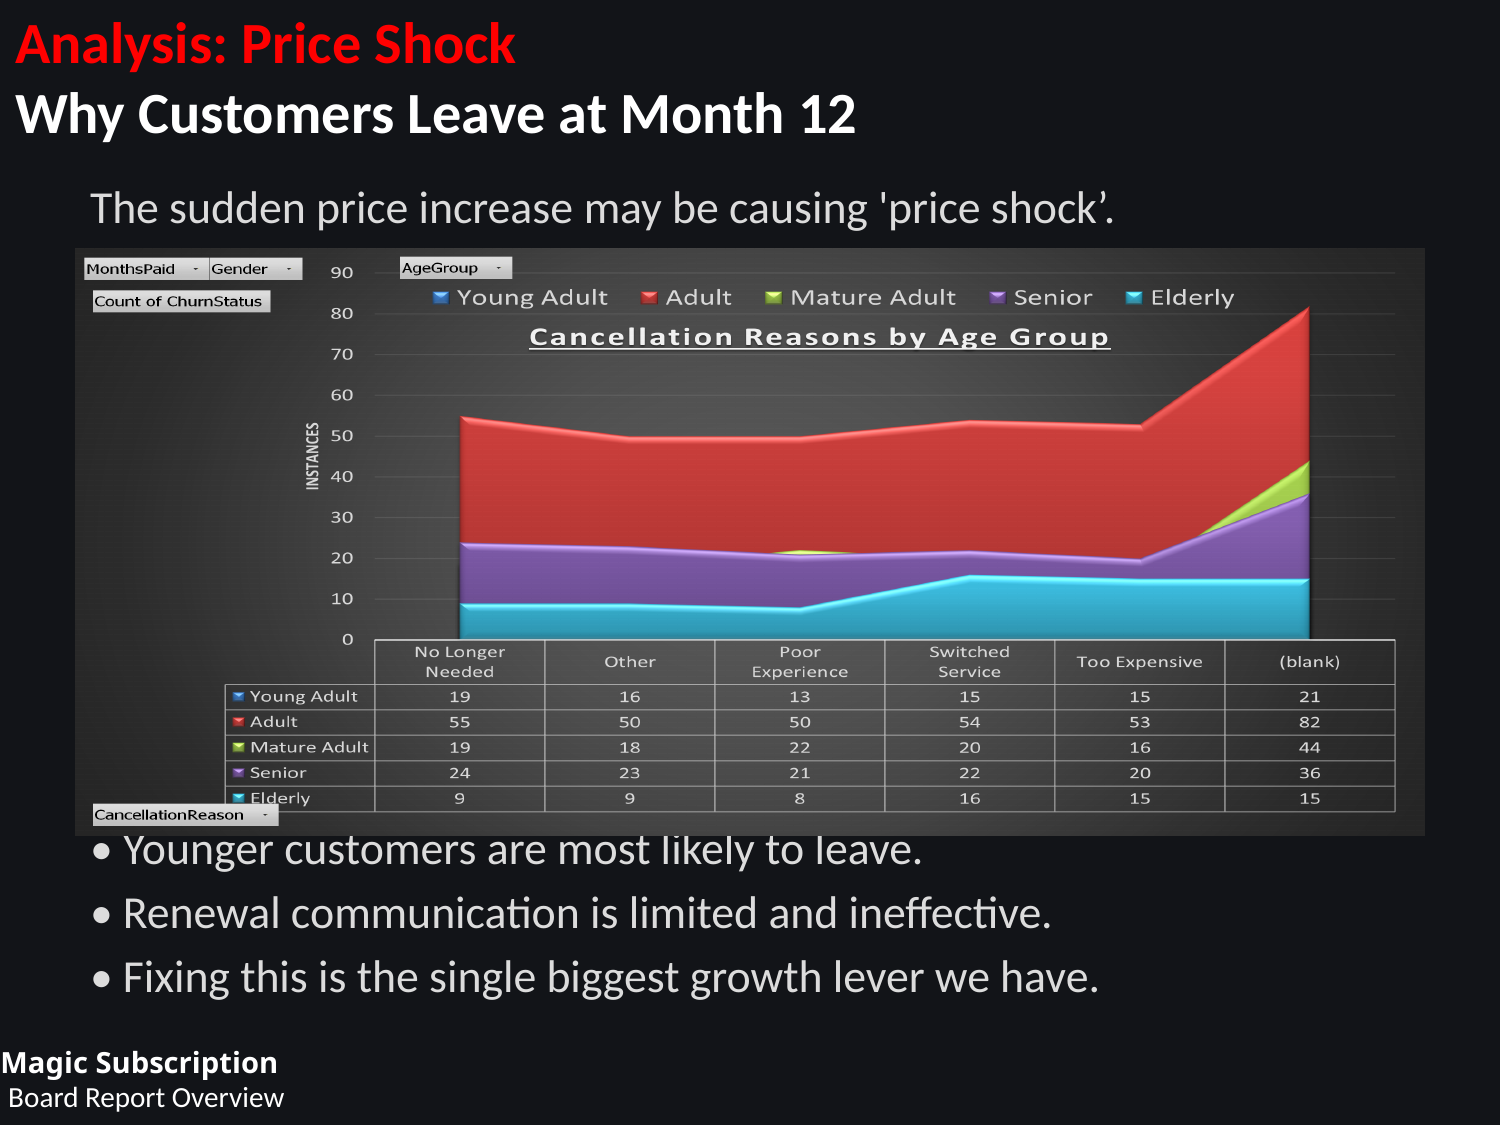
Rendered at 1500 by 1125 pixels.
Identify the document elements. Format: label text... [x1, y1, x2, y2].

picture [74, 248, 1426, 836]
text_box Analysis: Price Shock Why Customers Leave at Month 12 [0, 37, 1222, 113]
text_box Magic Subscription Board Report Overview [0, 1058, 318, 1125]
list The sudden price increase may be causing 'price shock’. • Younger customers are most likely to leave. • Renewal communication is limited and ineffective. • Fixing this is the single biggest growth lever we have. [75, 842, 1425, 1037]
list The sudden price increase may be causing 'price shock’. • Younger customers are most likely to leave. • Renewal communication is limited and ineffective. • Fixing this is the single biggest growth lever we have. [75, 170, 1425, 247]
